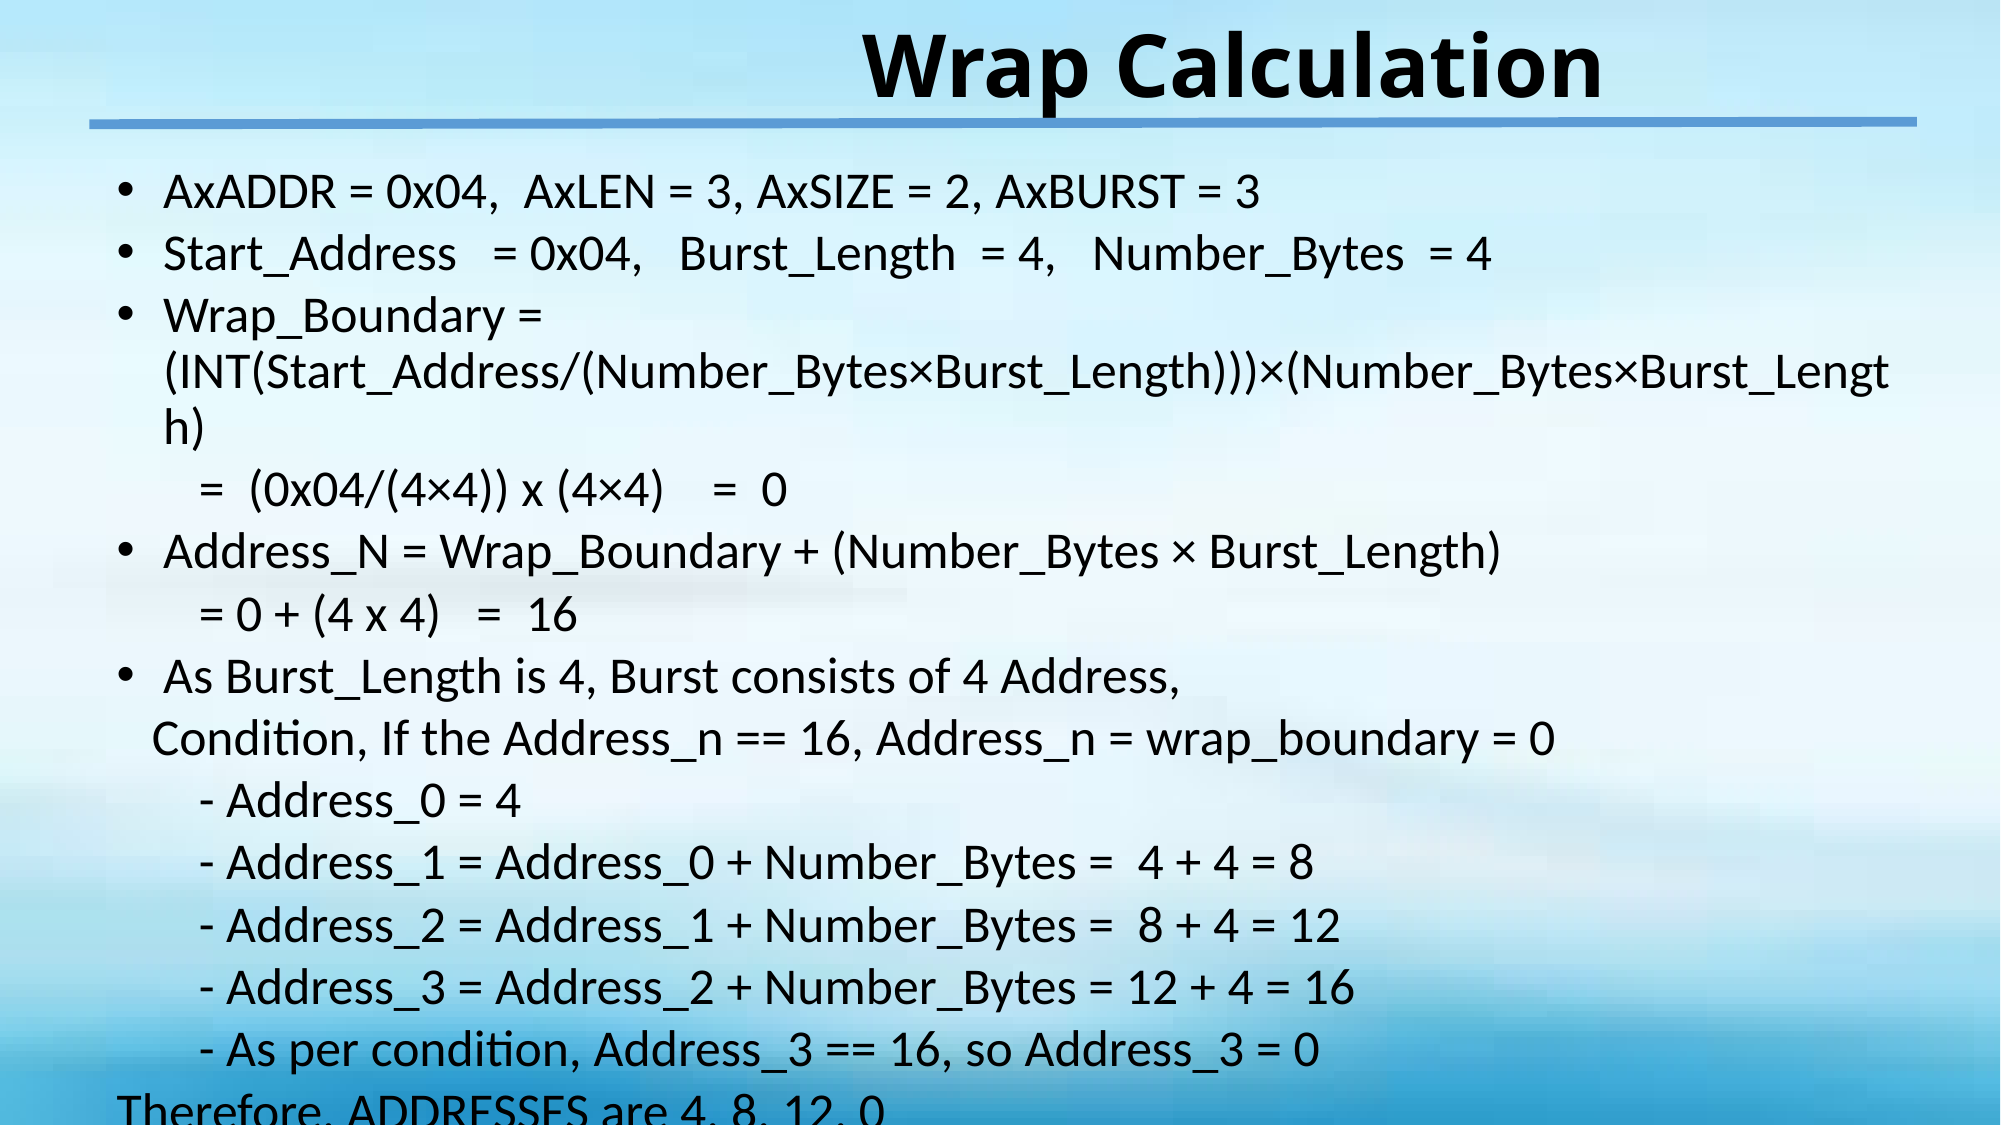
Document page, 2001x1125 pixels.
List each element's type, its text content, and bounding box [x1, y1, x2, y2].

picture [0, 0, 2001, 1125]
title Wrap Calculation [119, 14, 1845, 119]
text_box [89, 121, 1917, 125]
list AxADDR = 0x04, AxLEN = 3, AxSIZE = 2, AxBURST = 3 Start_Address = 0x04, Burst_Length = 4, Number_Bytes = 4 Wrap_Boundary = (INT(Start_Address/(Number_Bytes×Burst_Length)))×(Number_Bytes×Burst_Length) = (0x04/(4×4)) x (4×4) = 0 Address_N = Wrap_Boundary + (Number_Bytes × Burst_Length) = 0 + (4 x 4) = 16 As Burst_Length is 4, Burst consists of 4 Address, Condition, If the Address_n == 16, Address_n = wrap_boundary = 0 - Address_0 = 4 - Address_1 = Address_0 + Number_Bytes = 4 + 4 = 8 - Address_2 = Address_1 + Number_Bytes = 8 + 4 = 12 - Address_3 = Address_2 + Number_Bytes = 12 + 4 = 16 - As per condition, Address_3 == 16, so Address_3 = 0 Therefore, ADDRESSES are 4, 8, 12, 0 [101, 156, 1917, 1125]
